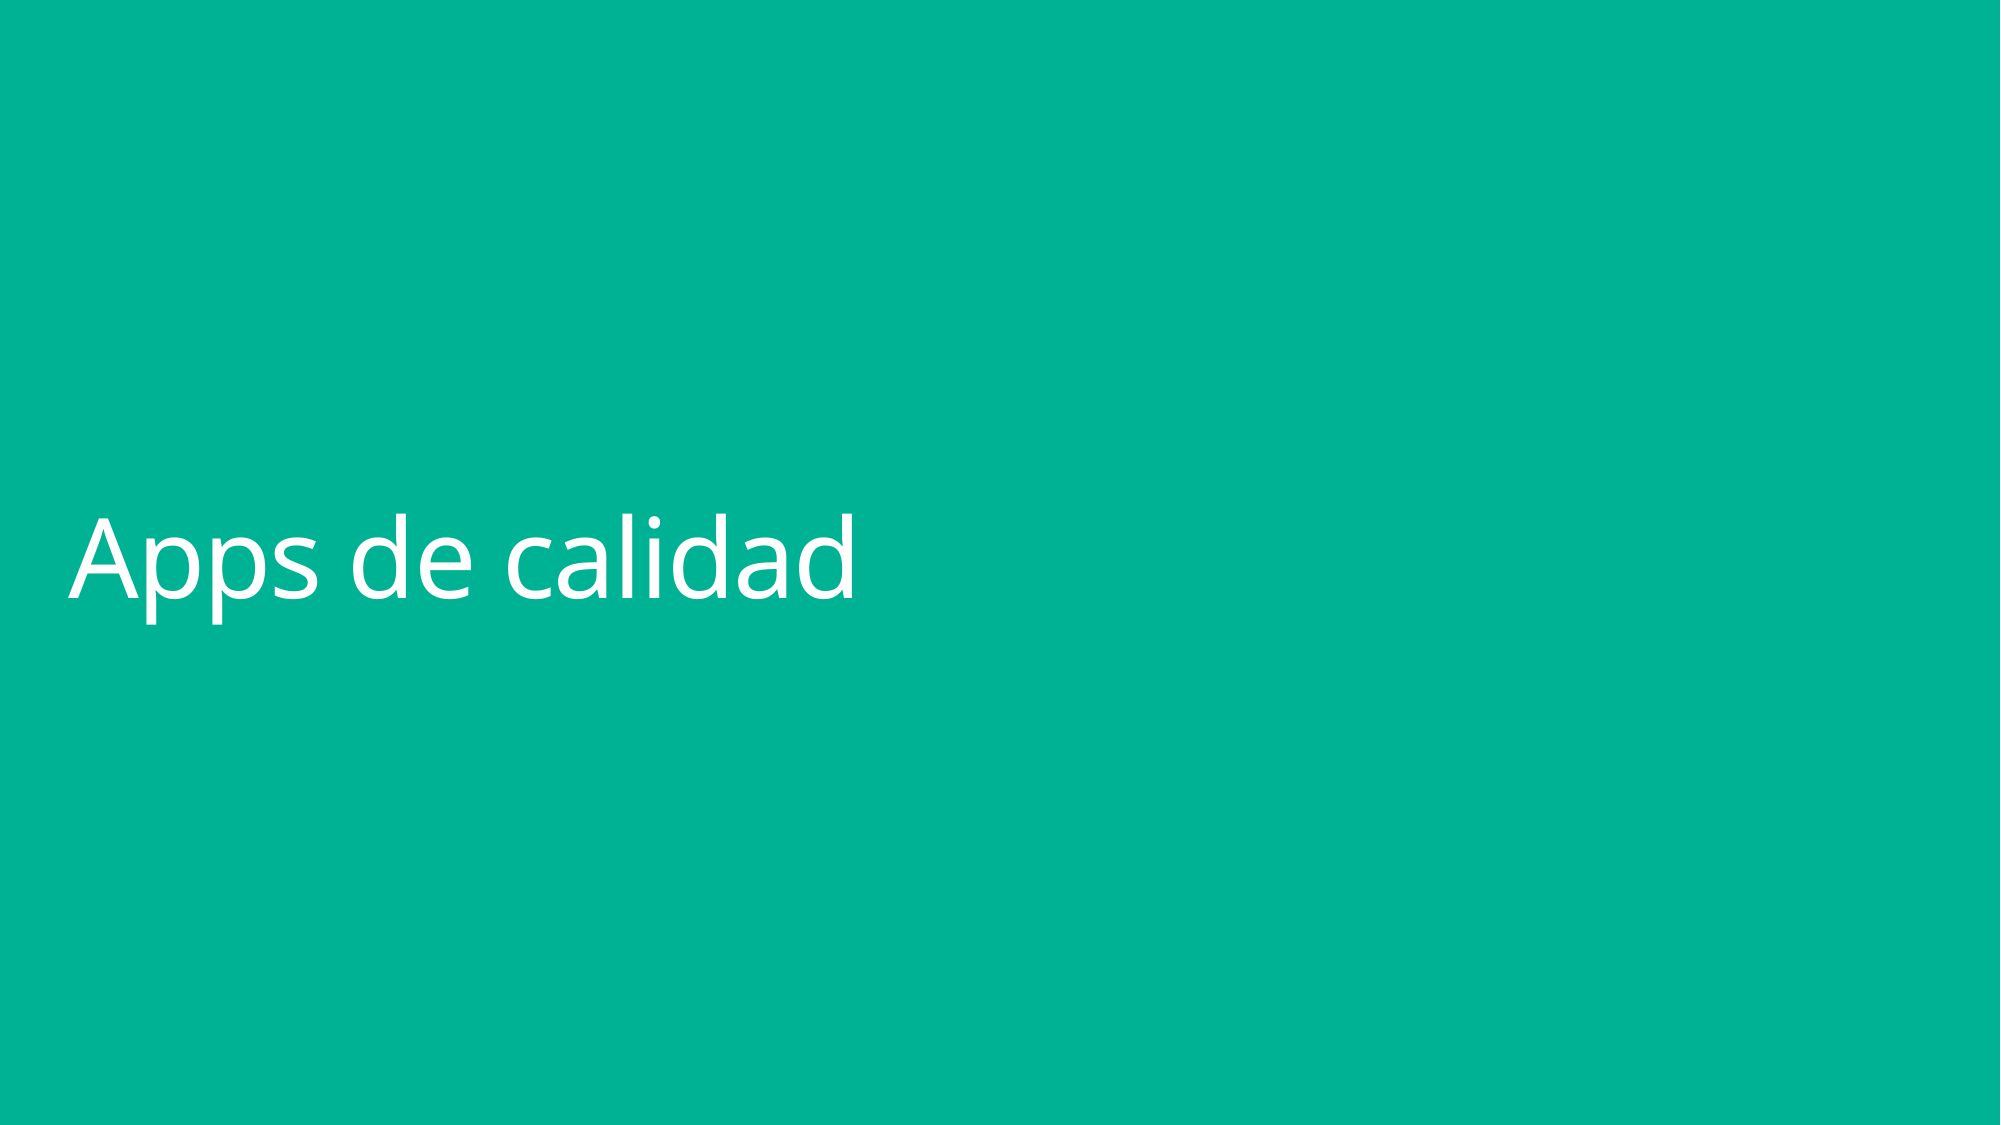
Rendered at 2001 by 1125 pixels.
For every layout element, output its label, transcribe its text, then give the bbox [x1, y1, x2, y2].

title Apps de calidad [44, 486, 1954, 639]
